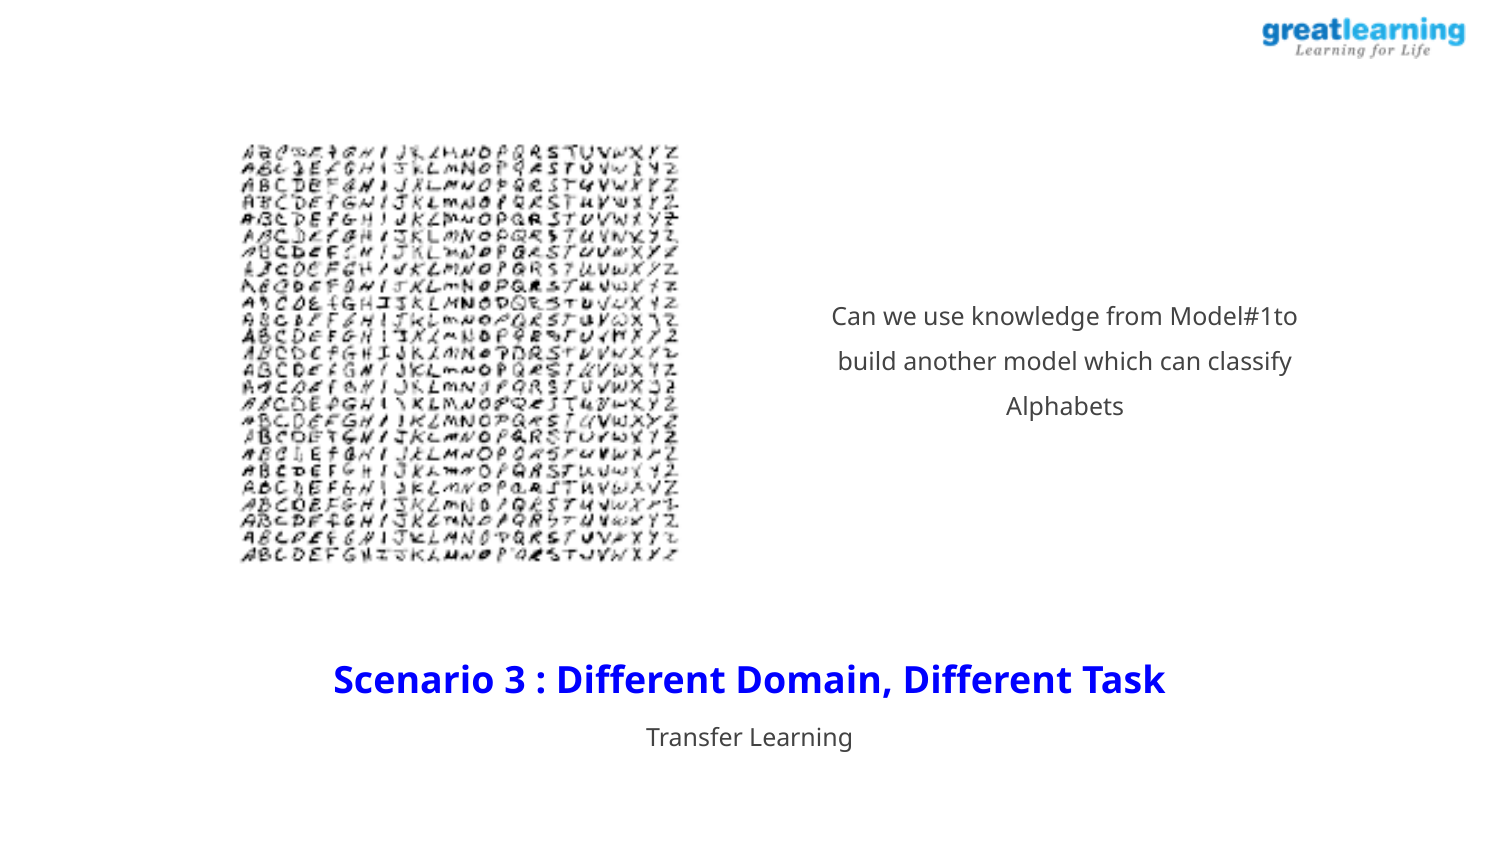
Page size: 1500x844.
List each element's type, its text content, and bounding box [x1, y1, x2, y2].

picture [1262, 16, 1466, 59]
text_box Can we use knowledge from Model#1to build another model which can classify Alphabets [795, 258, 1335, 448]
subtitle Scenario 3 : Different Domain, Different Task Transfer Learning [313, 645, 1187, 763]
picture [169, 132, 737, 575]
